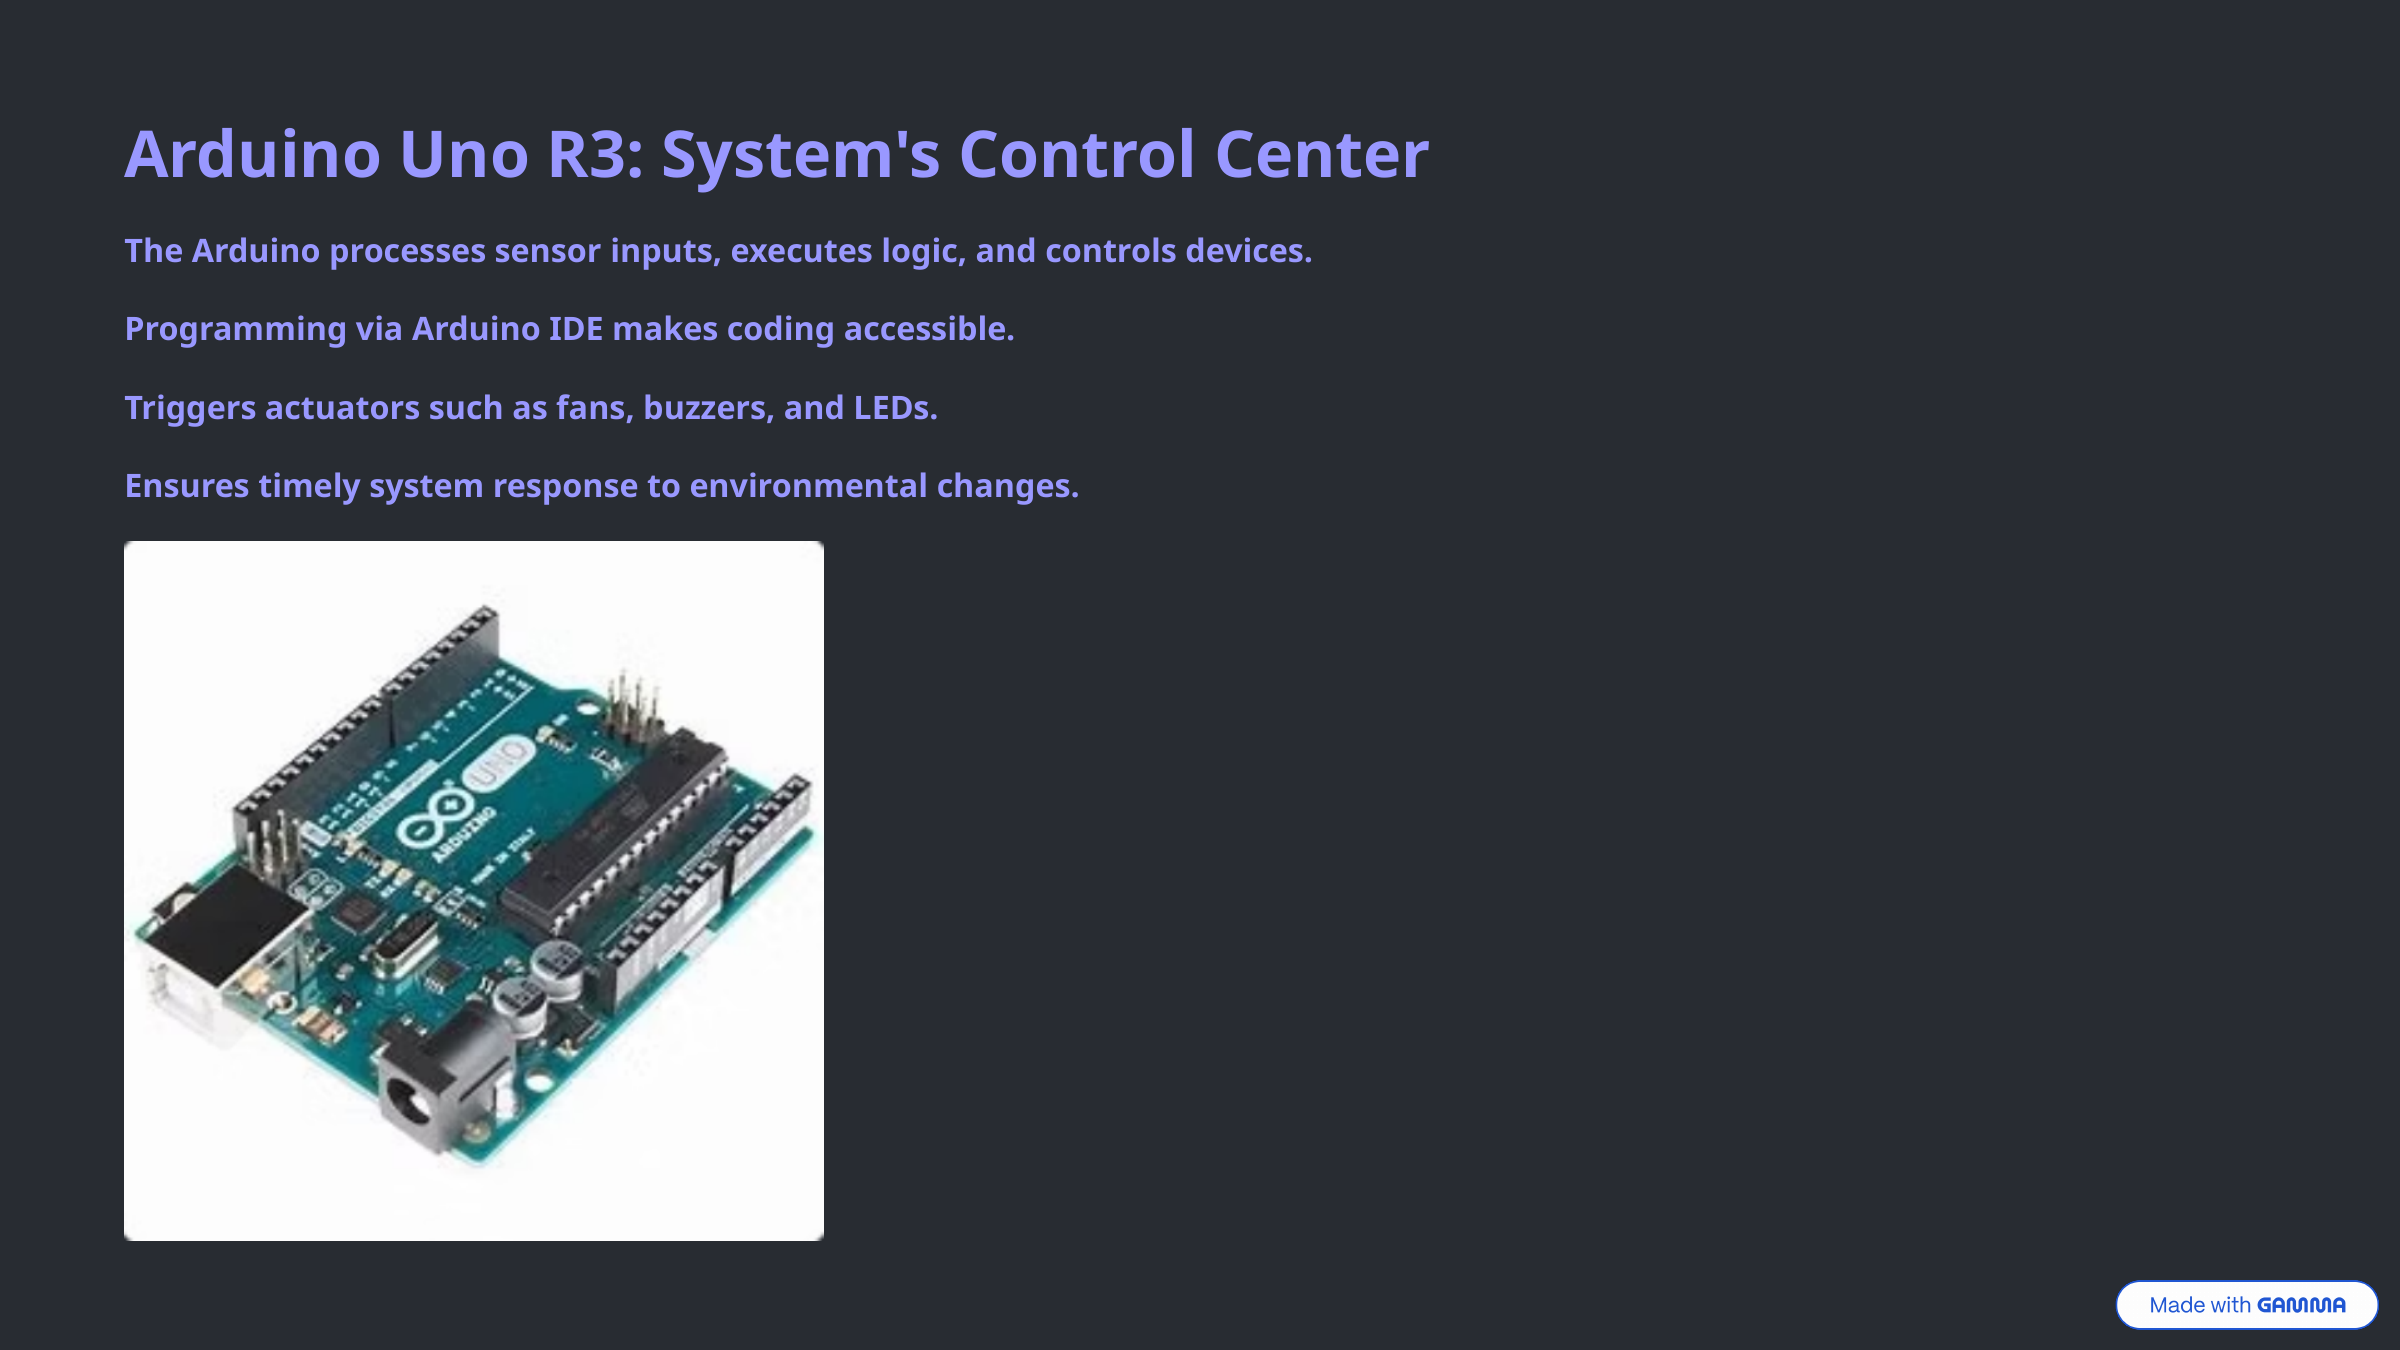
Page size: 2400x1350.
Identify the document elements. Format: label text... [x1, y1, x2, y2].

text_box Arduino Uno R3: System's Control Center [124, 109, 1299, 192]
text_box The Arduino processes sensor inputs, executes logic, and controls devices. [124, 228, 1210, 270]
picture [124, 541, 824, 1241]
text_box Programming via Arduino IDE makes coding accessible. [124, 306, 922, 348]
text_box Ensures timely system response to environmental changes. [124, 463, 983, 505]
text_box Triggers actuators such as fans, buzzers, and LEDs. [124, 384, 867, 426]
picture [2106, 1271, 2389, 1339]
